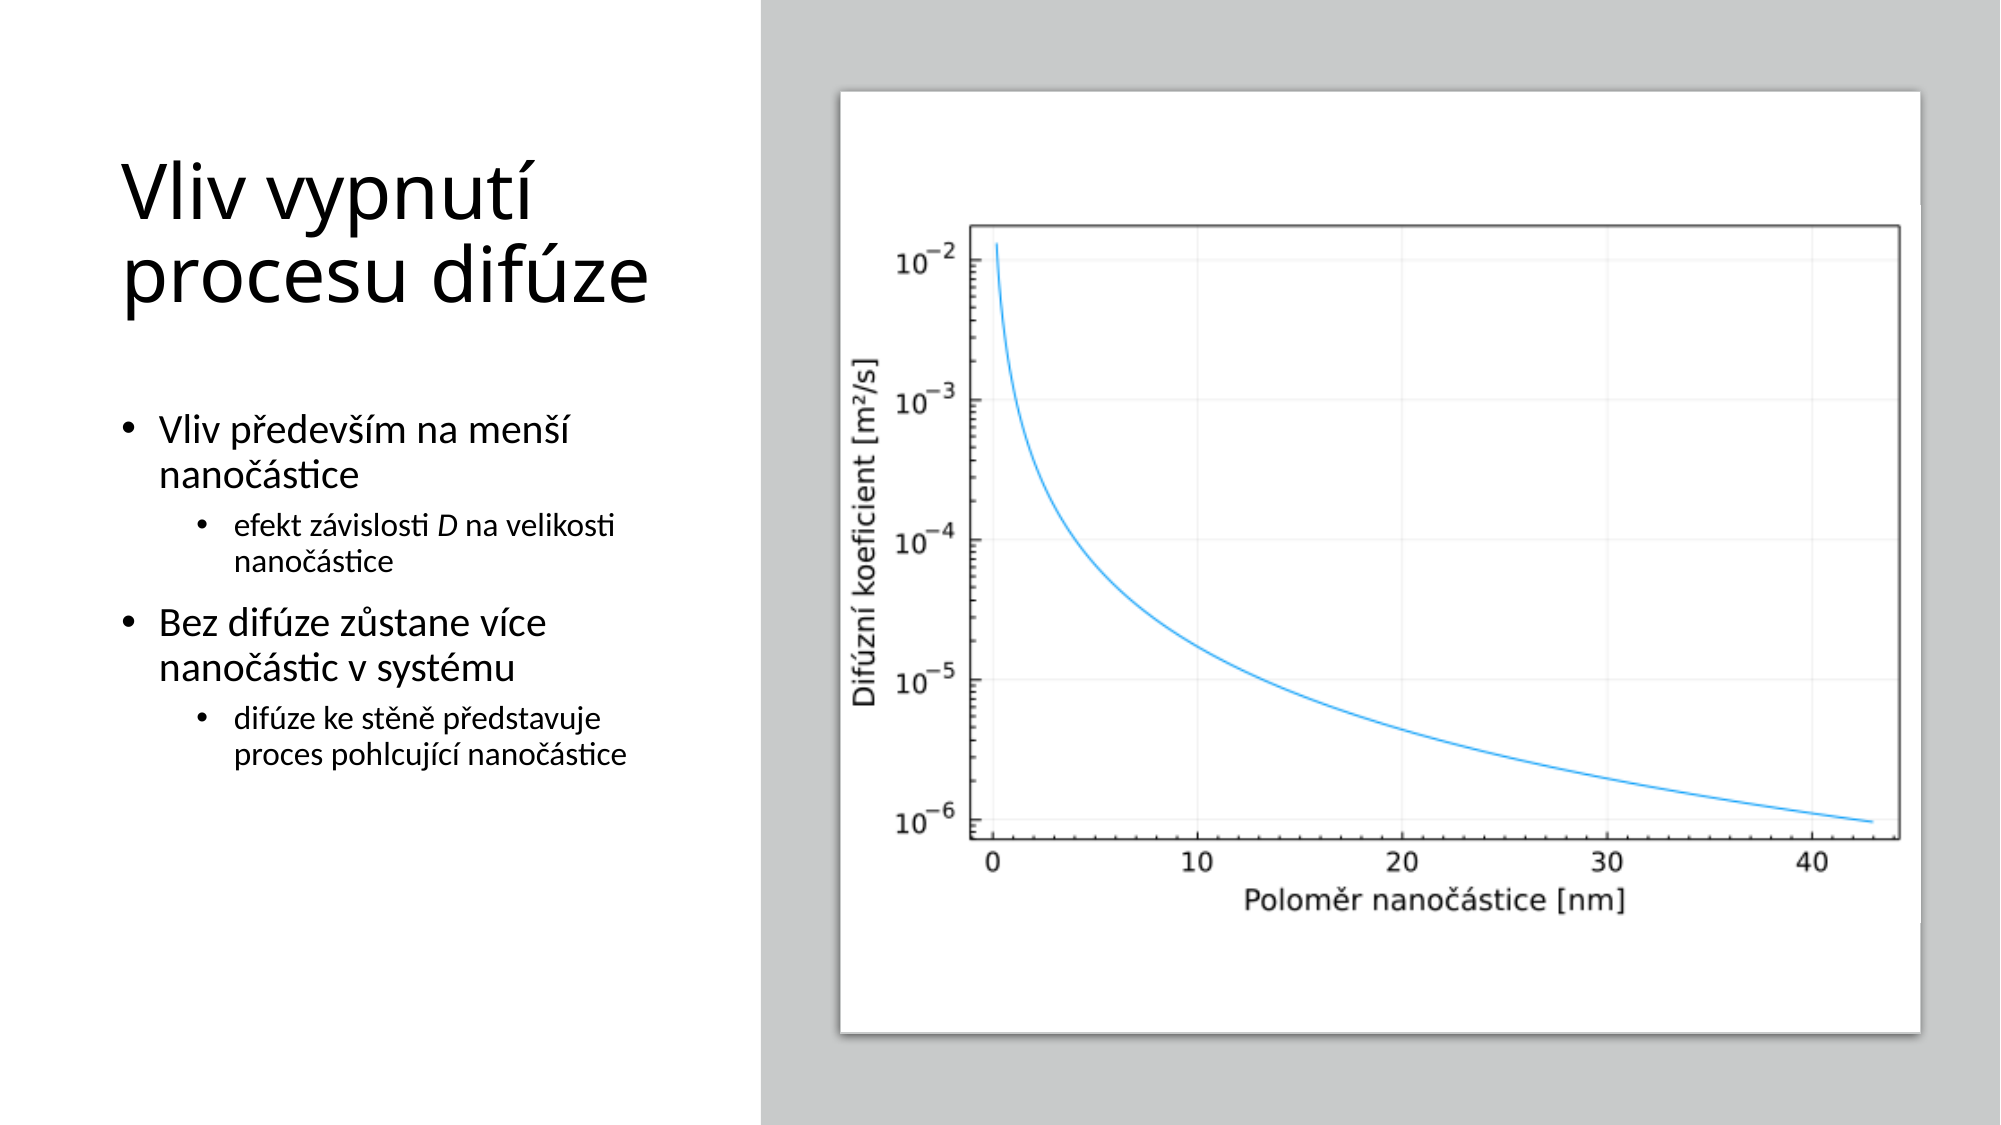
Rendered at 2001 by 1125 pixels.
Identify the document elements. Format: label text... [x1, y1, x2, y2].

title Vliv vypnutí procesu difúze [106, 103, 682, 370]
text_box [760, 0, 2000, 1125]
text_box Vliv především na menší nanočástice efekt závislosti D na velikosti nanočástice Bez difúze zůstane více nanočástic v systému difúze ke stěně představuje proces pohlcující nanočástice [106, 399, 682, 1021]
picture [846, 205, 1921, 923]
text_box [839, 90, 1922, 1034]
